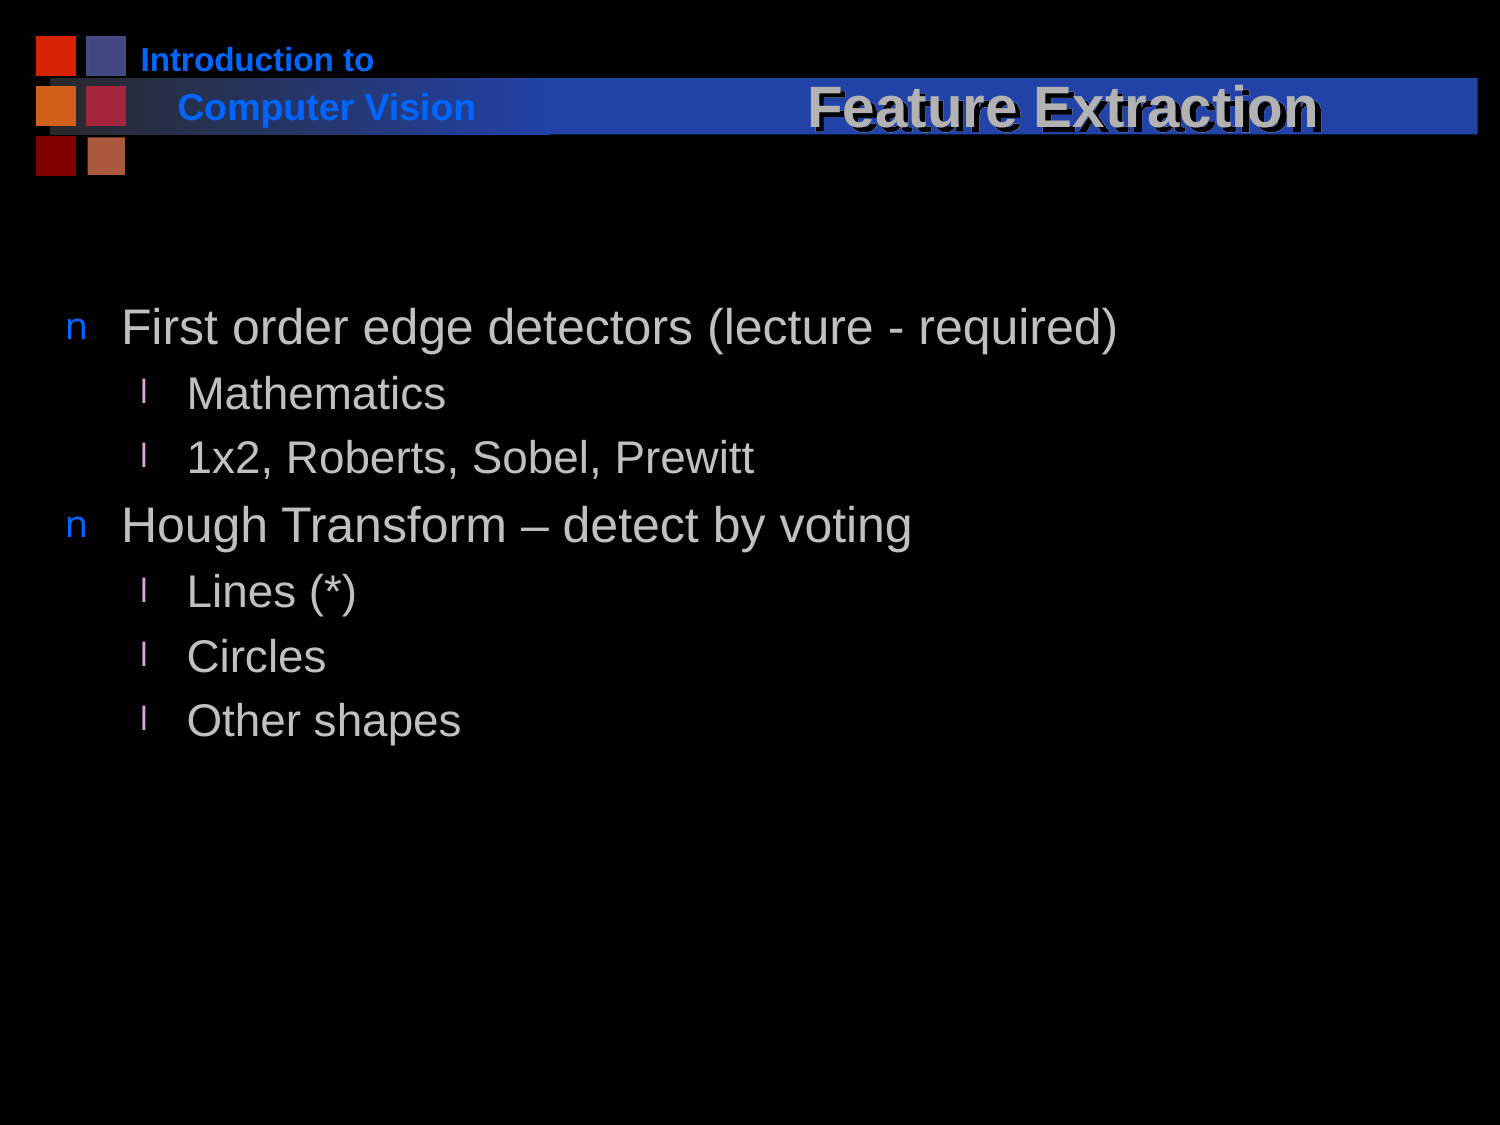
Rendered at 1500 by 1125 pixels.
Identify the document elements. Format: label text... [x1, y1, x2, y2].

title Feature Extraction [635, 46, 1492, 148]
list First order edge detectors (lecture - required) Mathematics 1x2, Roberts, Sobel, Prewitt Hough Transform – detect by voting Lines (*) Circles Other shapes [49, 286, 1438, 1026]
